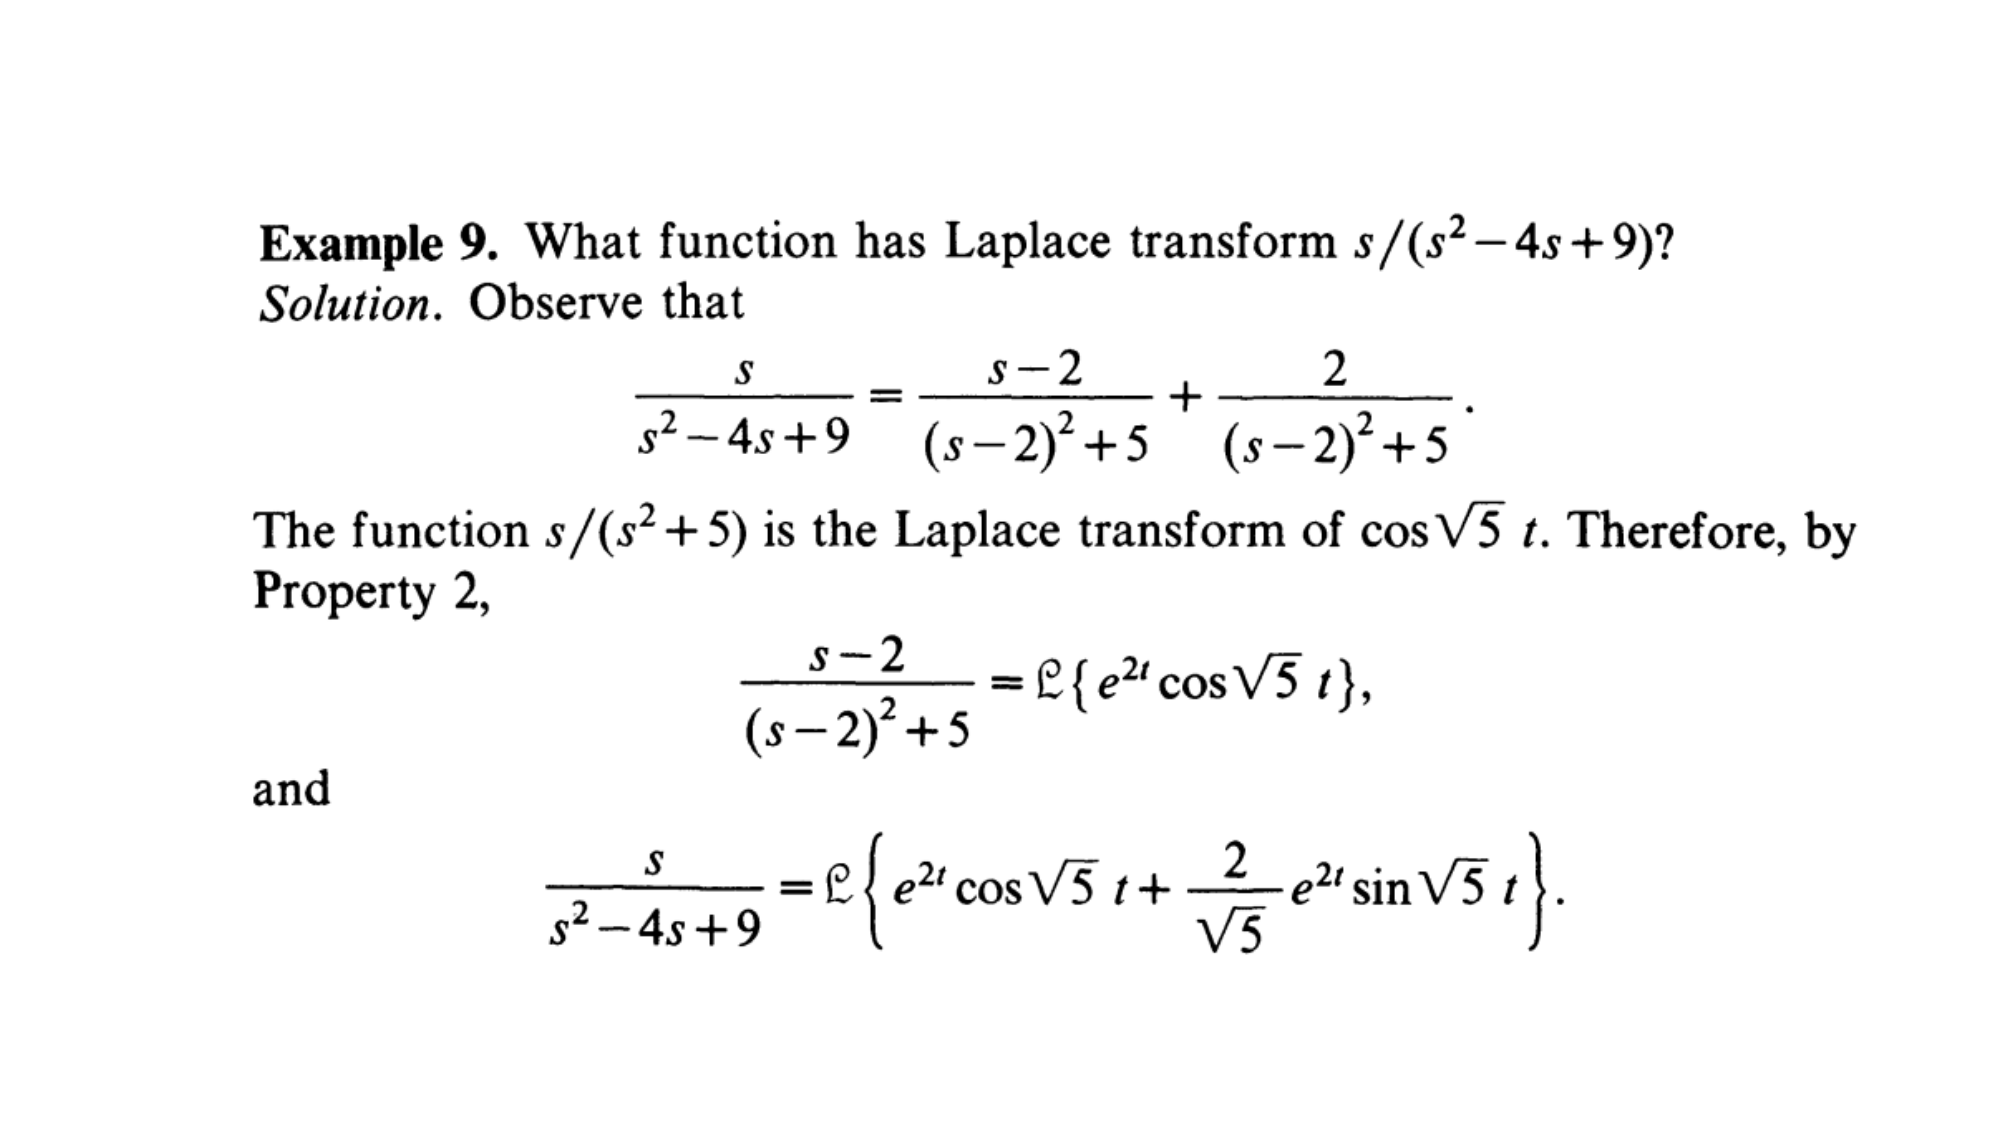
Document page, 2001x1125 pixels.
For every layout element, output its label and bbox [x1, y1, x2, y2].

picture [214, 187, 1881, 983]
